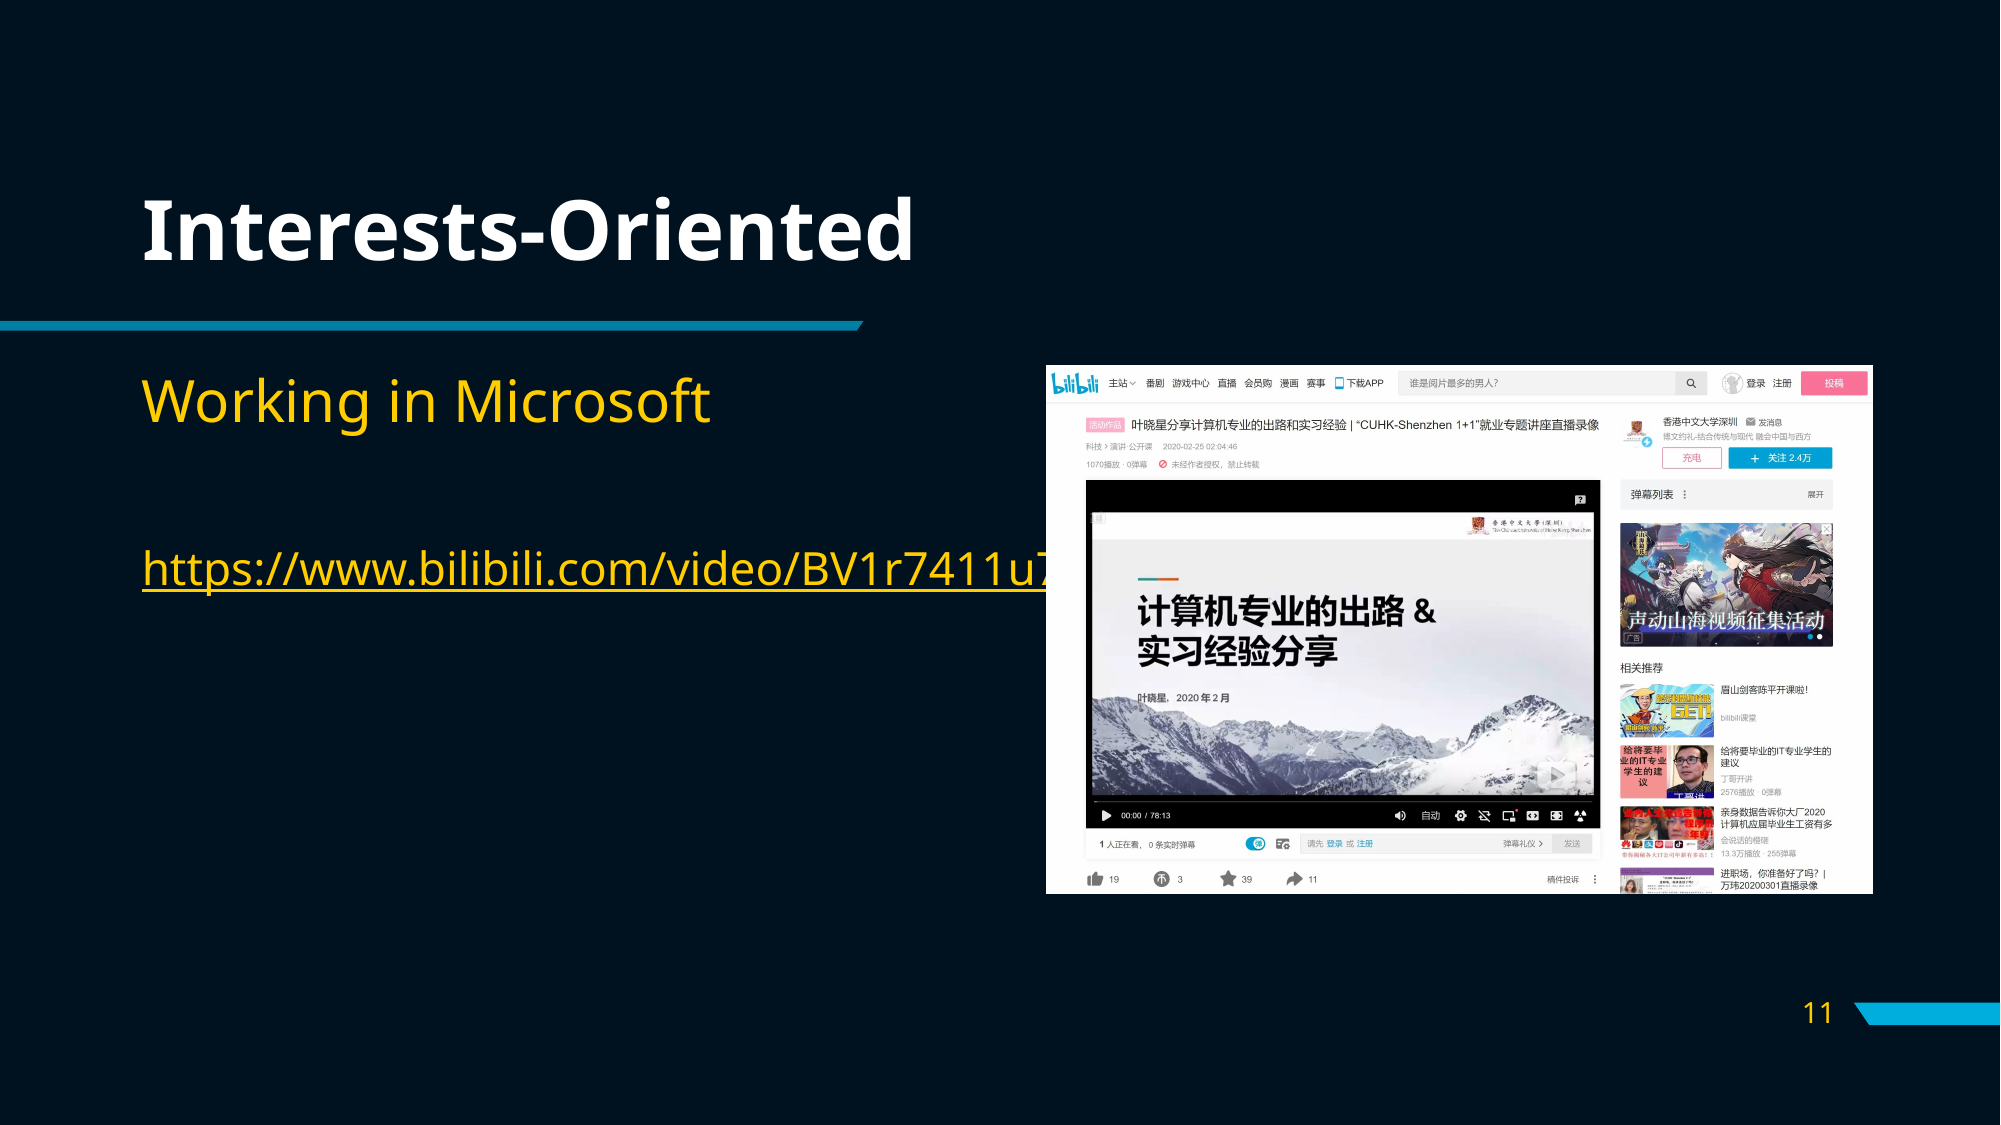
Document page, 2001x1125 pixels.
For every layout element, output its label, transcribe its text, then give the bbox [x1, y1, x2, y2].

picture [1046, 364, 1873, 894]
list Working in Microsoft https://www.bilibili.com/video/BV1r7411u7h5 [126, 365, 1046, 801]
title Interests-Oriented [127, 169, 957, 298]
slide_number 11 [1760, 984, 1851, 1045]
